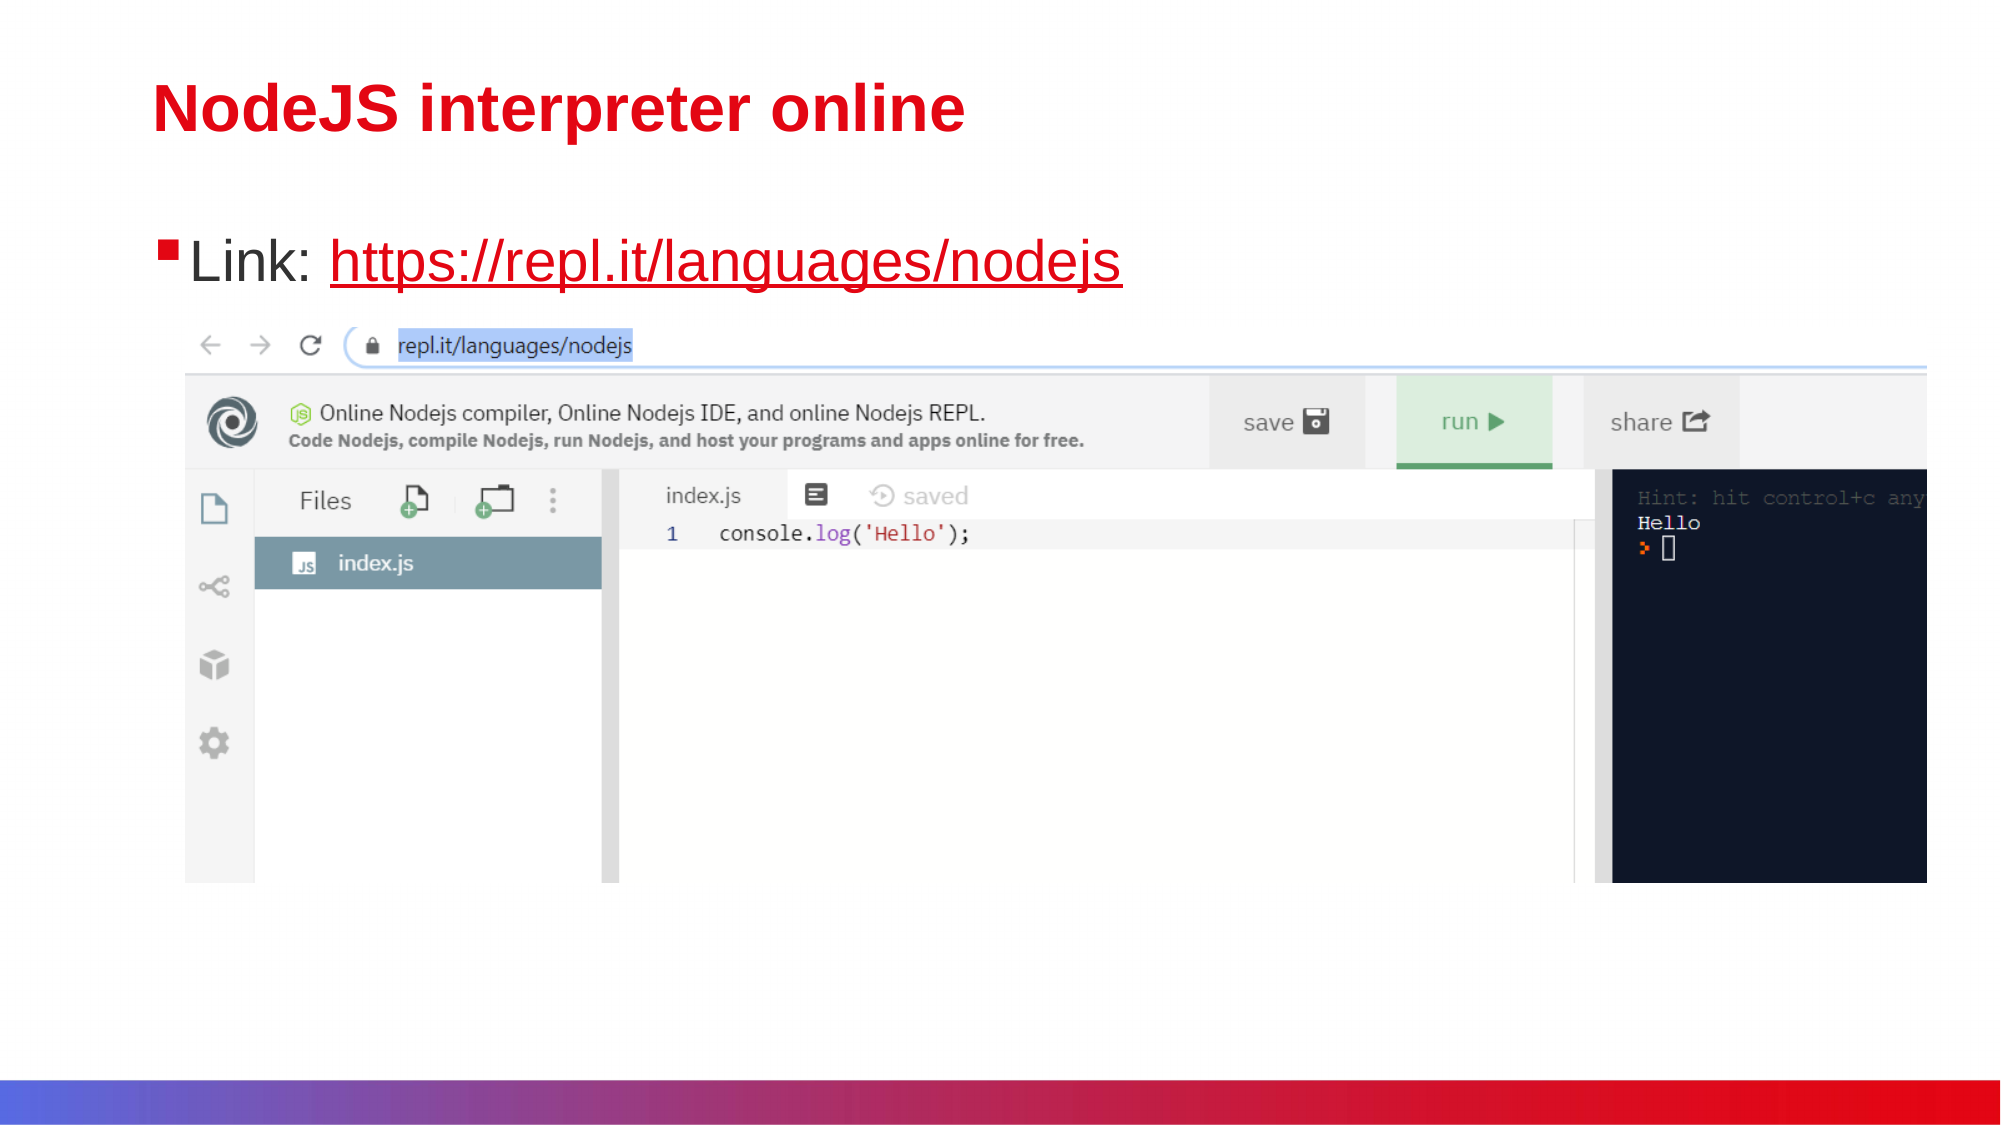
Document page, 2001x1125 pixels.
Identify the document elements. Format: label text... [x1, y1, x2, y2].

title NodeJS interpreter online [137, 66, 1863, 155]
picture [0, 0, 2001, 1125]
list Link: https://repl.it/languages/nodejs [137, 223, 1863, 992]
